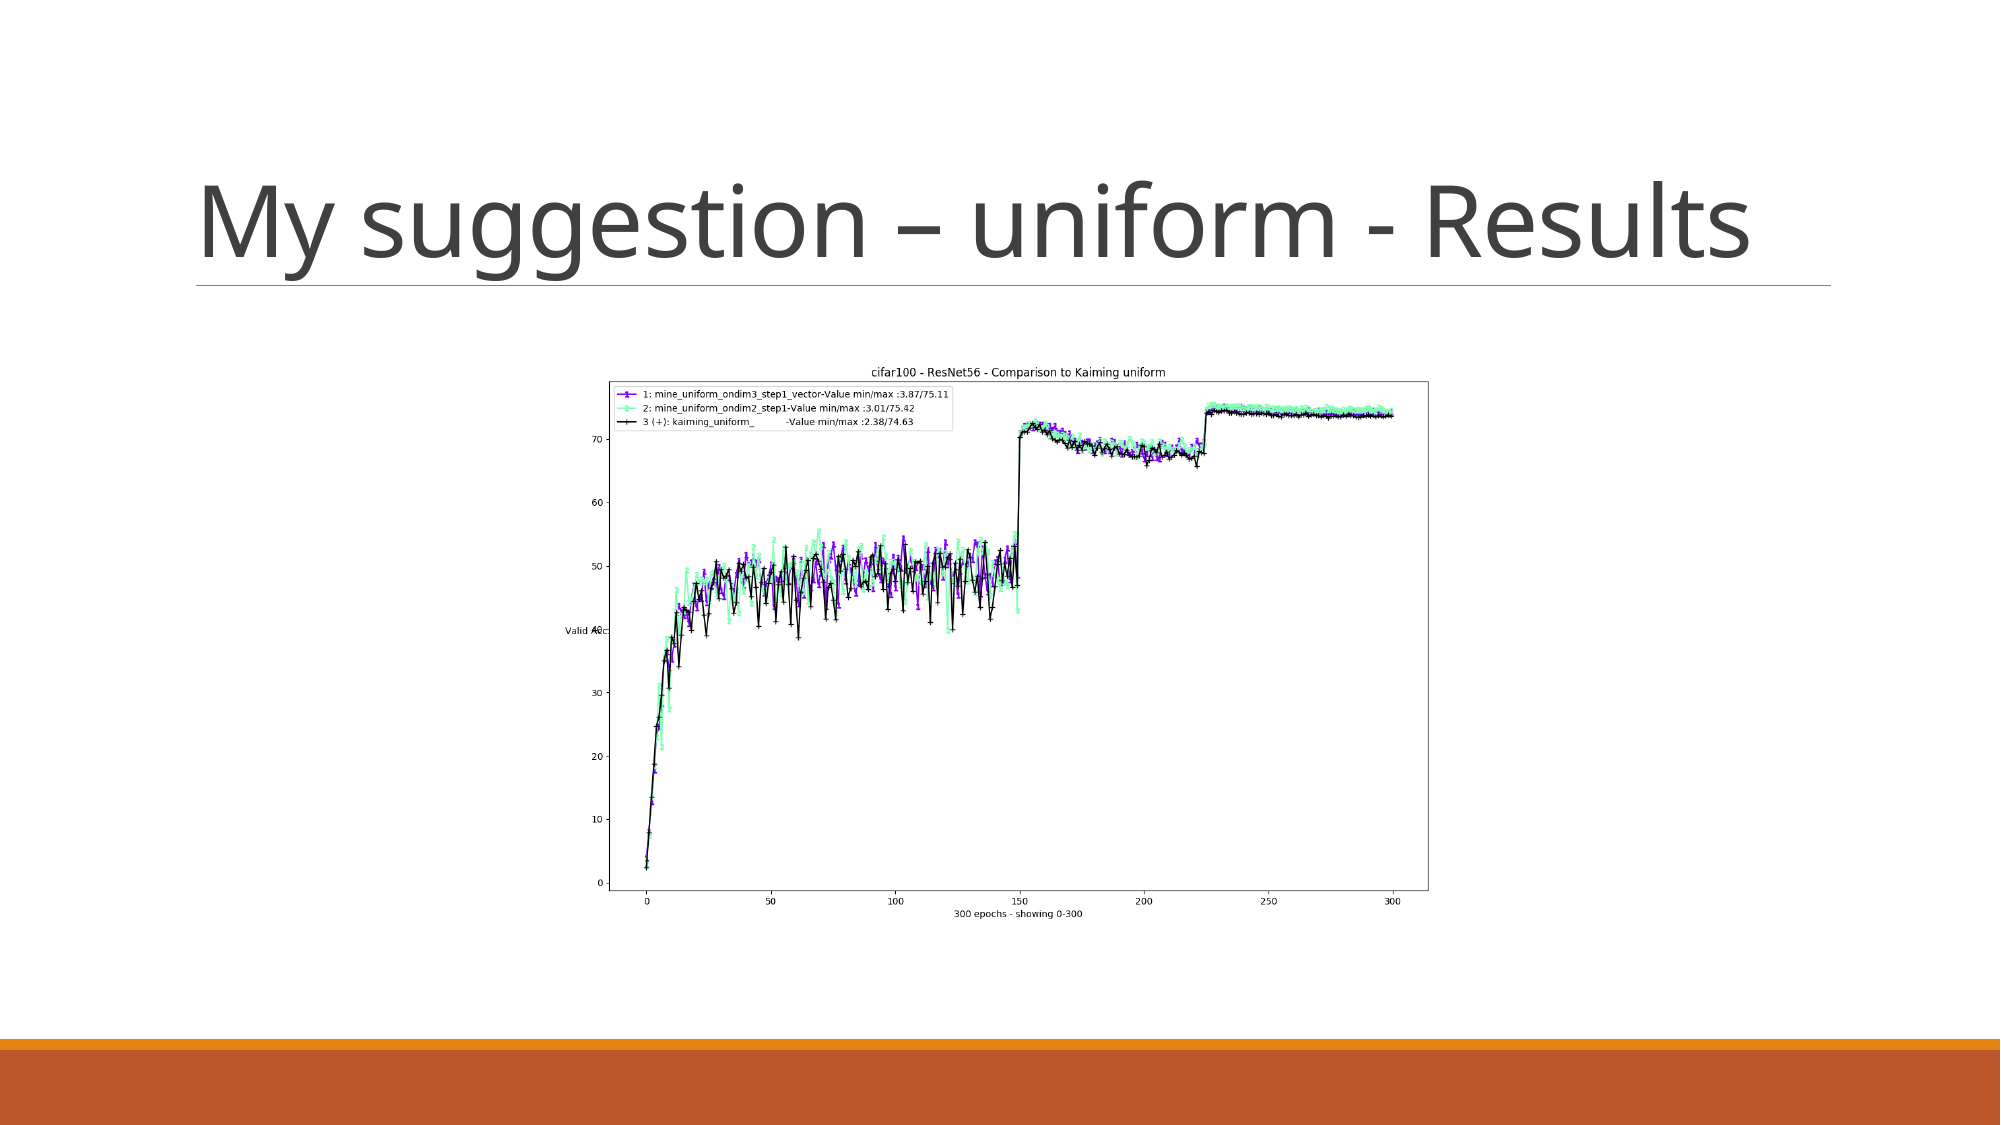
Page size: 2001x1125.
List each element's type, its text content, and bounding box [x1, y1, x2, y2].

title My suggestion – uniform - Results [180, 47, 1830, 285]
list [476, 302, 1534, 964]
